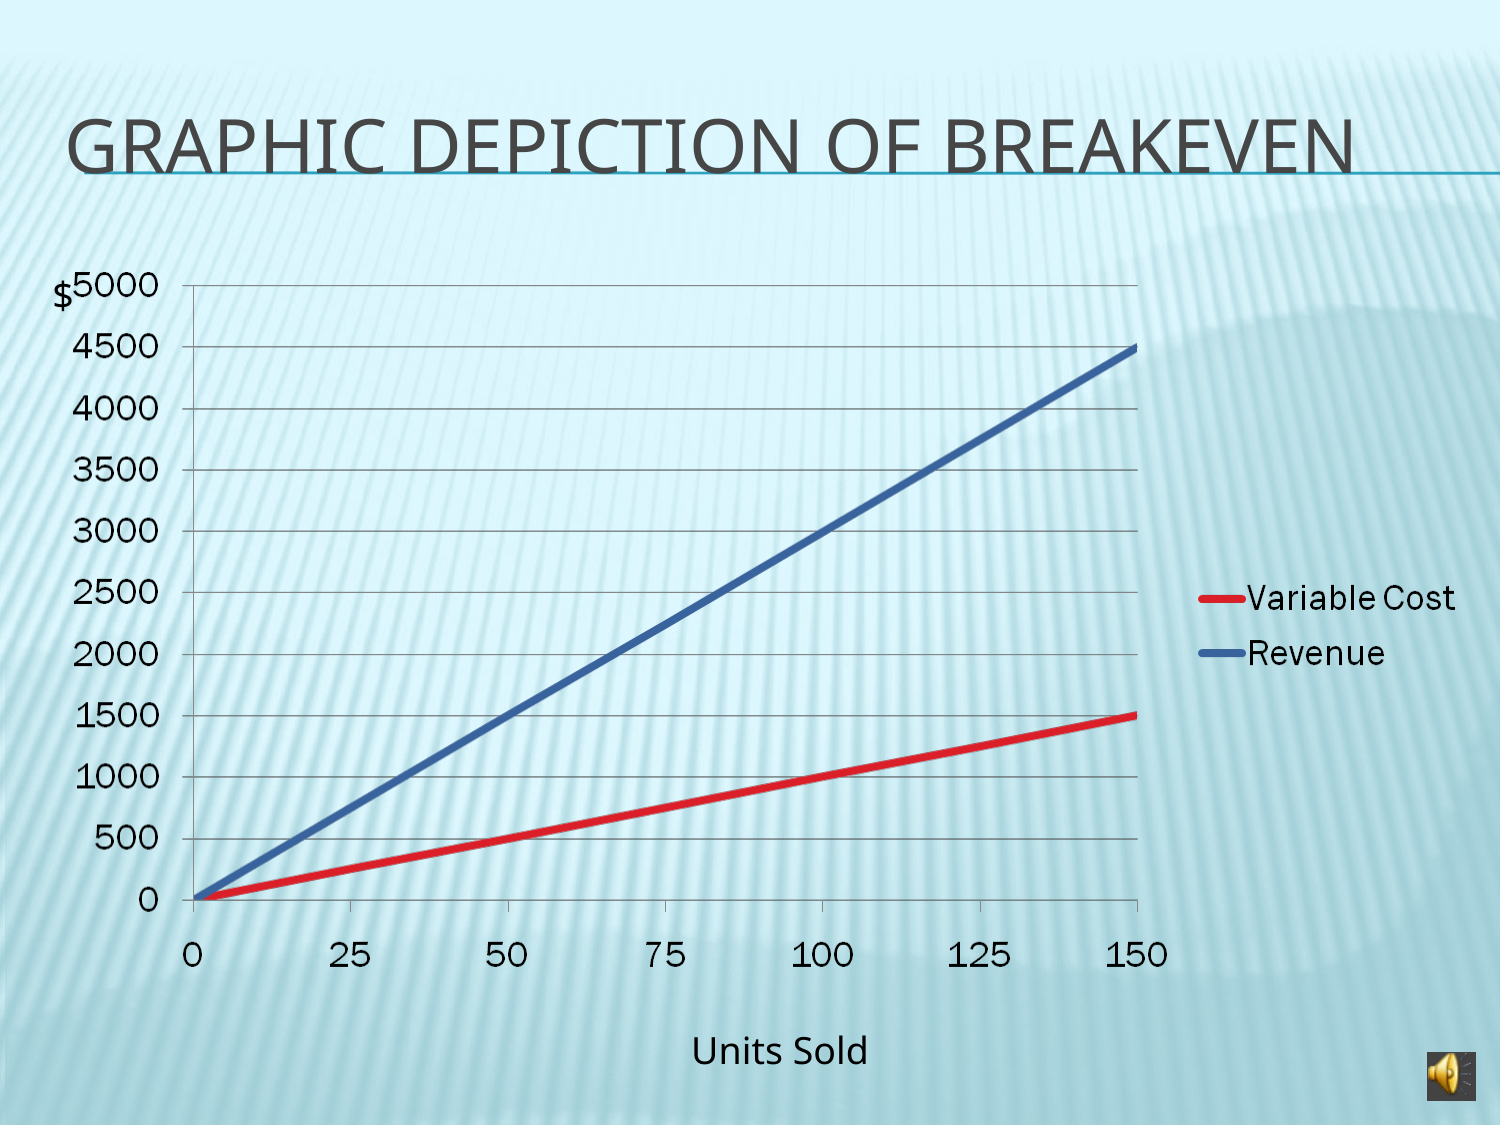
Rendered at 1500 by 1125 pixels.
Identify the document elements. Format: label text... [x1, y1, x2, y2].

picture [1426, 1051, 1477, 1102]
title Graphic Depiction of Breakeven [50, 75, 1475, 213]
text_box Units Sold [676, 1019, 884, 1080]
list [49, 254, 1476, 998]
